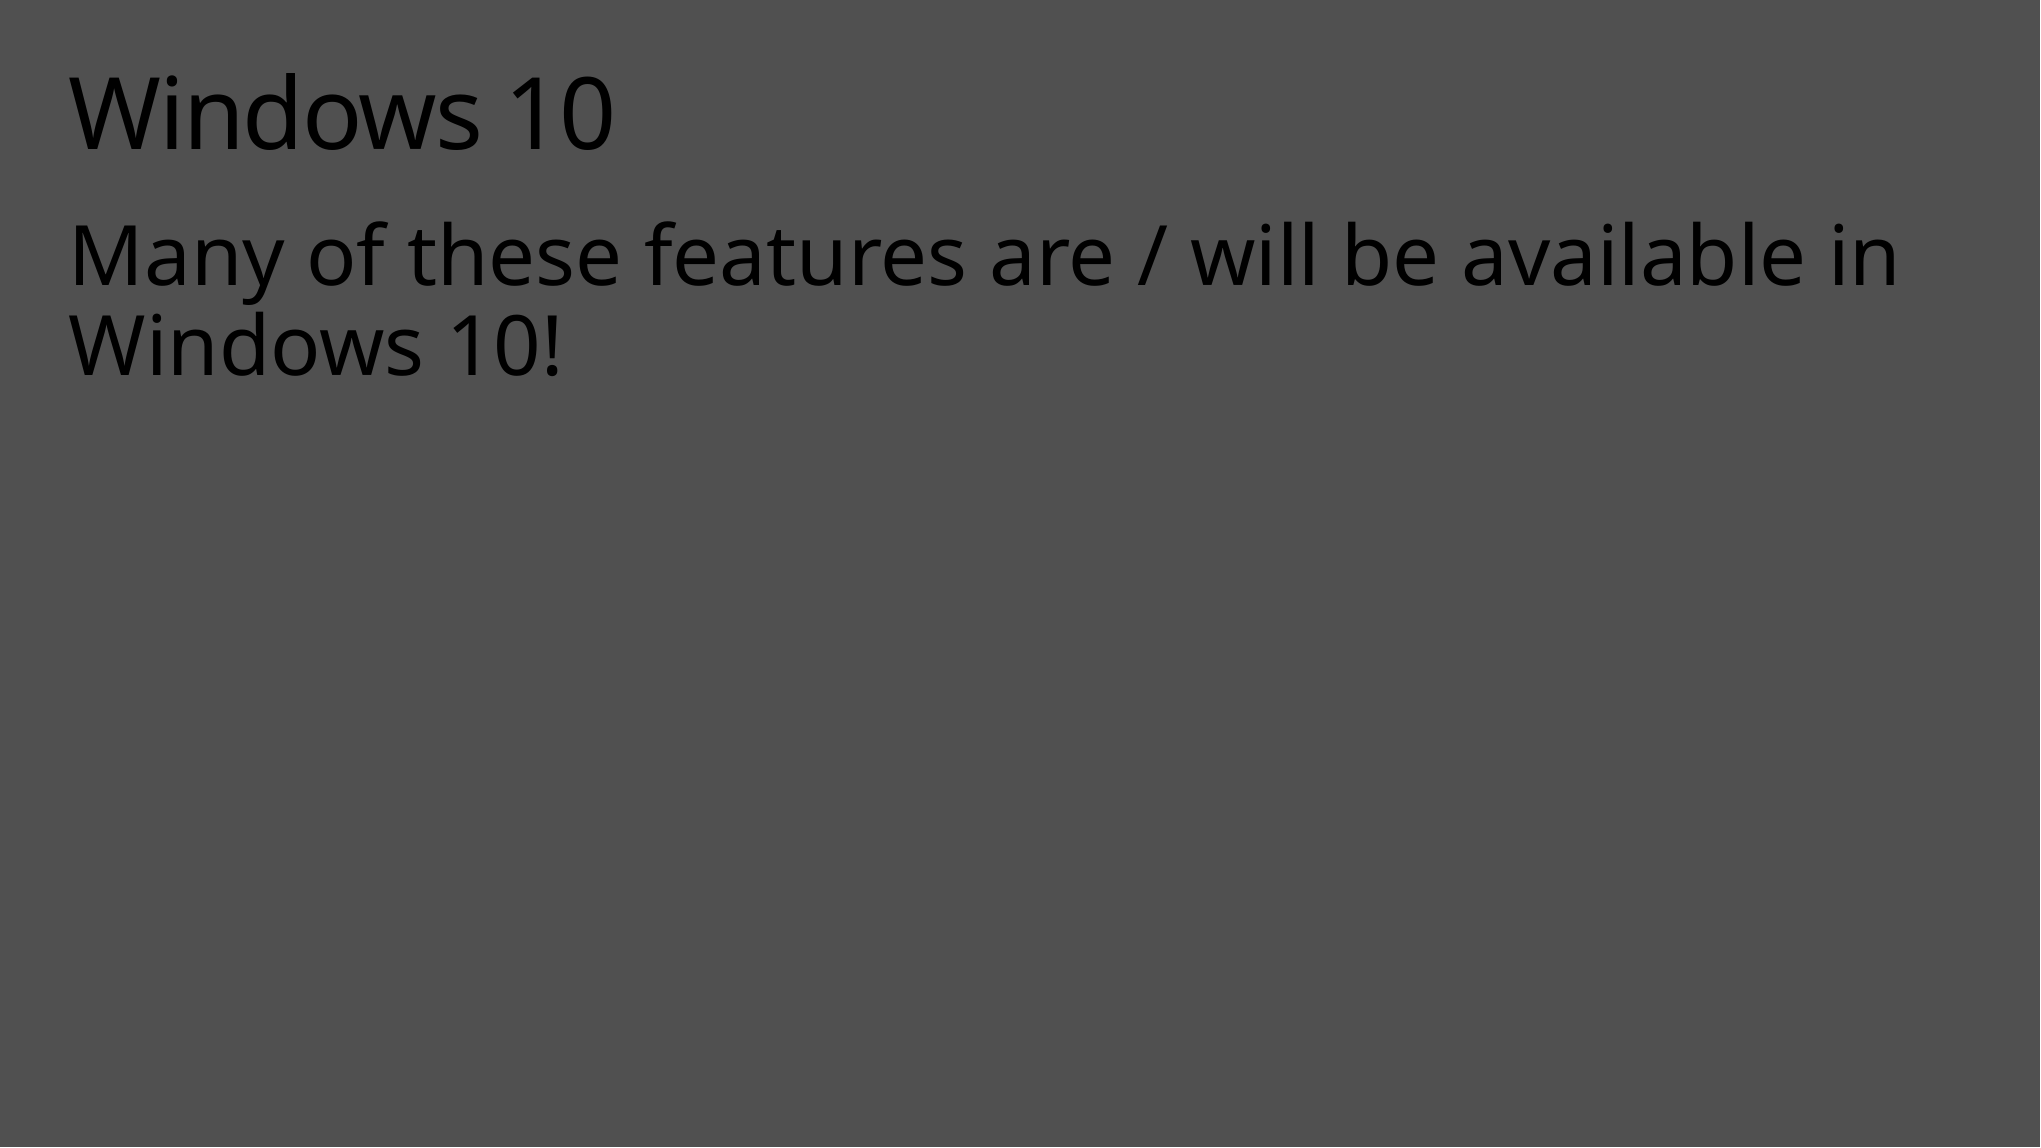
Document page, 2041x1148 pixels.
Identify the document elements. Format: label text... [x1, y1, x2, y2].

list Many of these features are / will be available in Windows 10! [45, 198, 1996, 411]
title Windows 10 [45, 48, 1996, 198]
